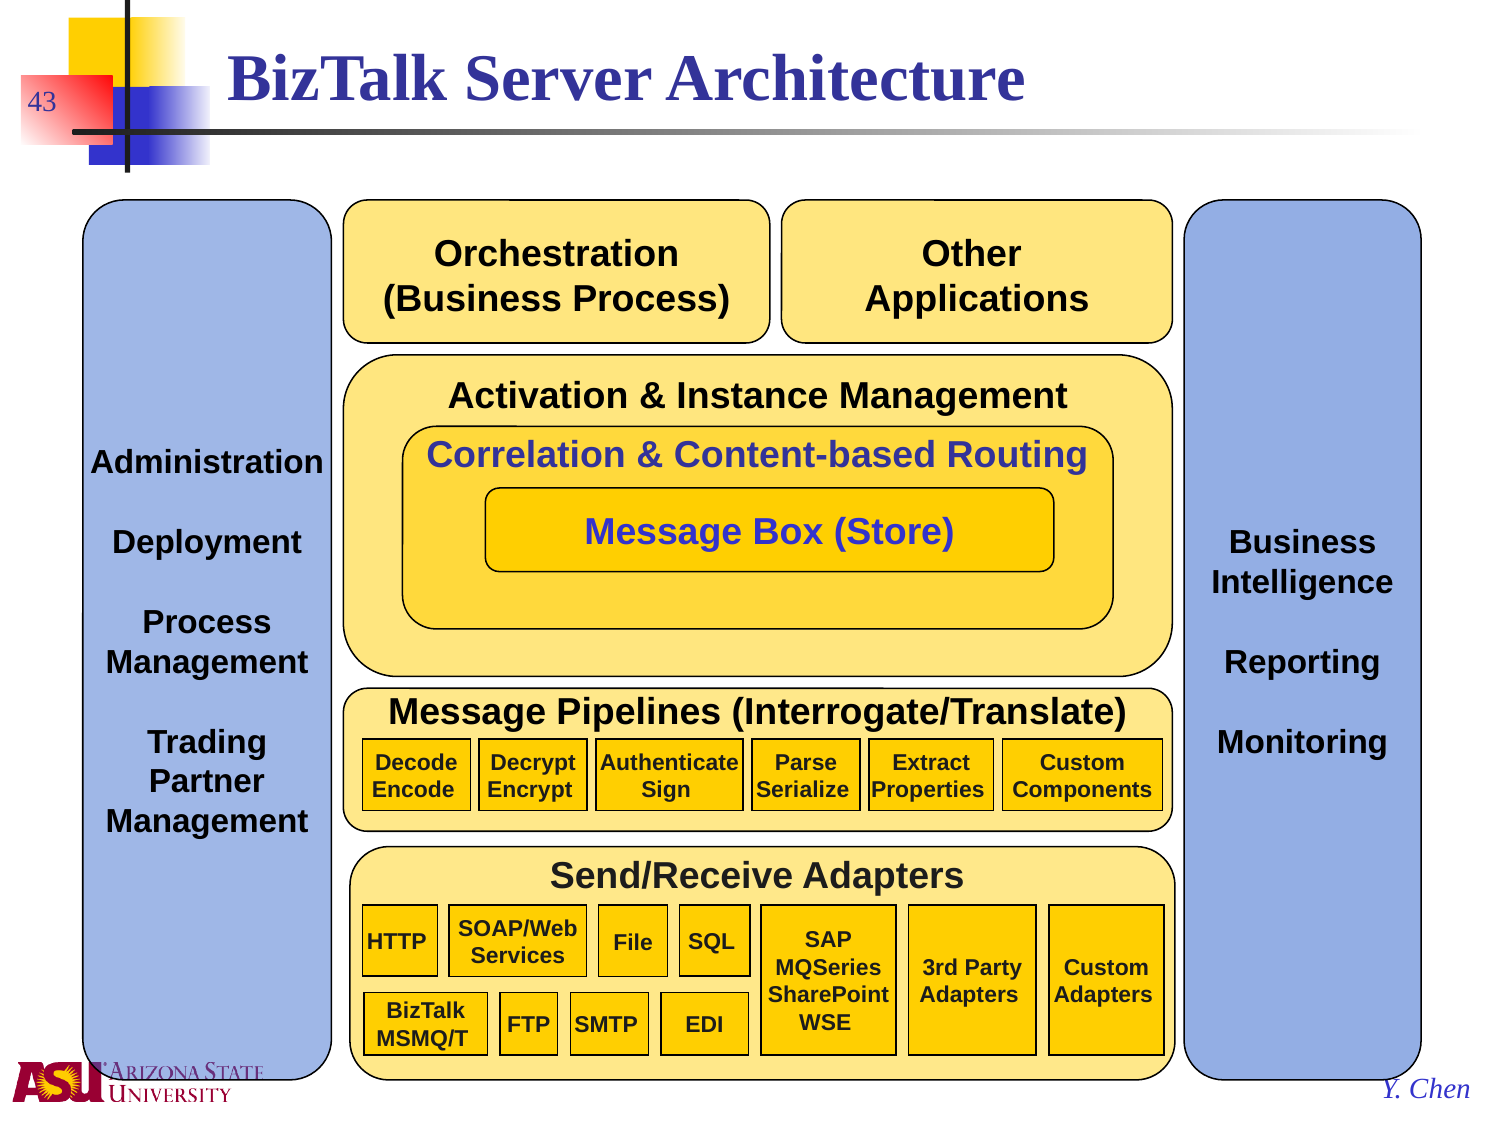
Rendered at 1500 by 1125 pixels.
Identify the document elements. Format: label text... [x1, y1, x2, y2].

text_box SAP MQSeries SharePoint WSE [761, 904, 896, 1055]
text_box Decode Encode [362, 739, 471, 811]
title BizTalk Server Architecture [212, 24, 1465, 122]
text_box Authenticate Sign [595, 739, 744, 811]
text_box BizTalk MSMQ/T [364, 992, 488, 1055]
text_box Other Applications [781, 199, 1173, 343]
text_box SMTP [570, 992, 649, 1055]
text_box Custom Components [1002, 739, 1163, 811]
text_box SQL [679, 904, 750, 977]
text_box Orchestration (Business Process) [343, 199, 770, 343]
text_box Custom Adapters [1048, 904, 1164, 1055]
text_box Parse Serialize [752, 739, 861, 811]
text_box FTP [500, 992, 558, 1055]
picture [12, 1062, 263, 1102]
text_box Activation & Instance Management [343, 354, 1173, 677]
text_box HTTP [362, 904, 438, 977]
text_box File [598, 904, 668, 977]
text_box Message Pipelines (Interrogate/Translate) [343, 688, 1173, 832]
text_box SOAP/Web Services [449, 904, 587, 977]
text_box EDI [660, 992, 749, 1055]
text_box Message Box (Store) [485, 487, 1054, 572]
text_box Correlation & Content-based Routing [402, 426, 1114, 629]
text_box Send/Receive Adapters [349, 846, 1175, 1080]
text_box Business Intelligence Reporting Monitoring [1184, 199, 1422, 1080]
text_box 3rd Party Adapters [908, 904, 1037, 1055]
text_box Decrypt Encrypt [479, 739, 588, 811]
text_box Administration Deployment Process Management Trading Partner Management [82, 199, 332, 1080]
slide_number 43 [12, 49, 131, 126]
text_box Extract Properties [868, 739, 994, 811]
